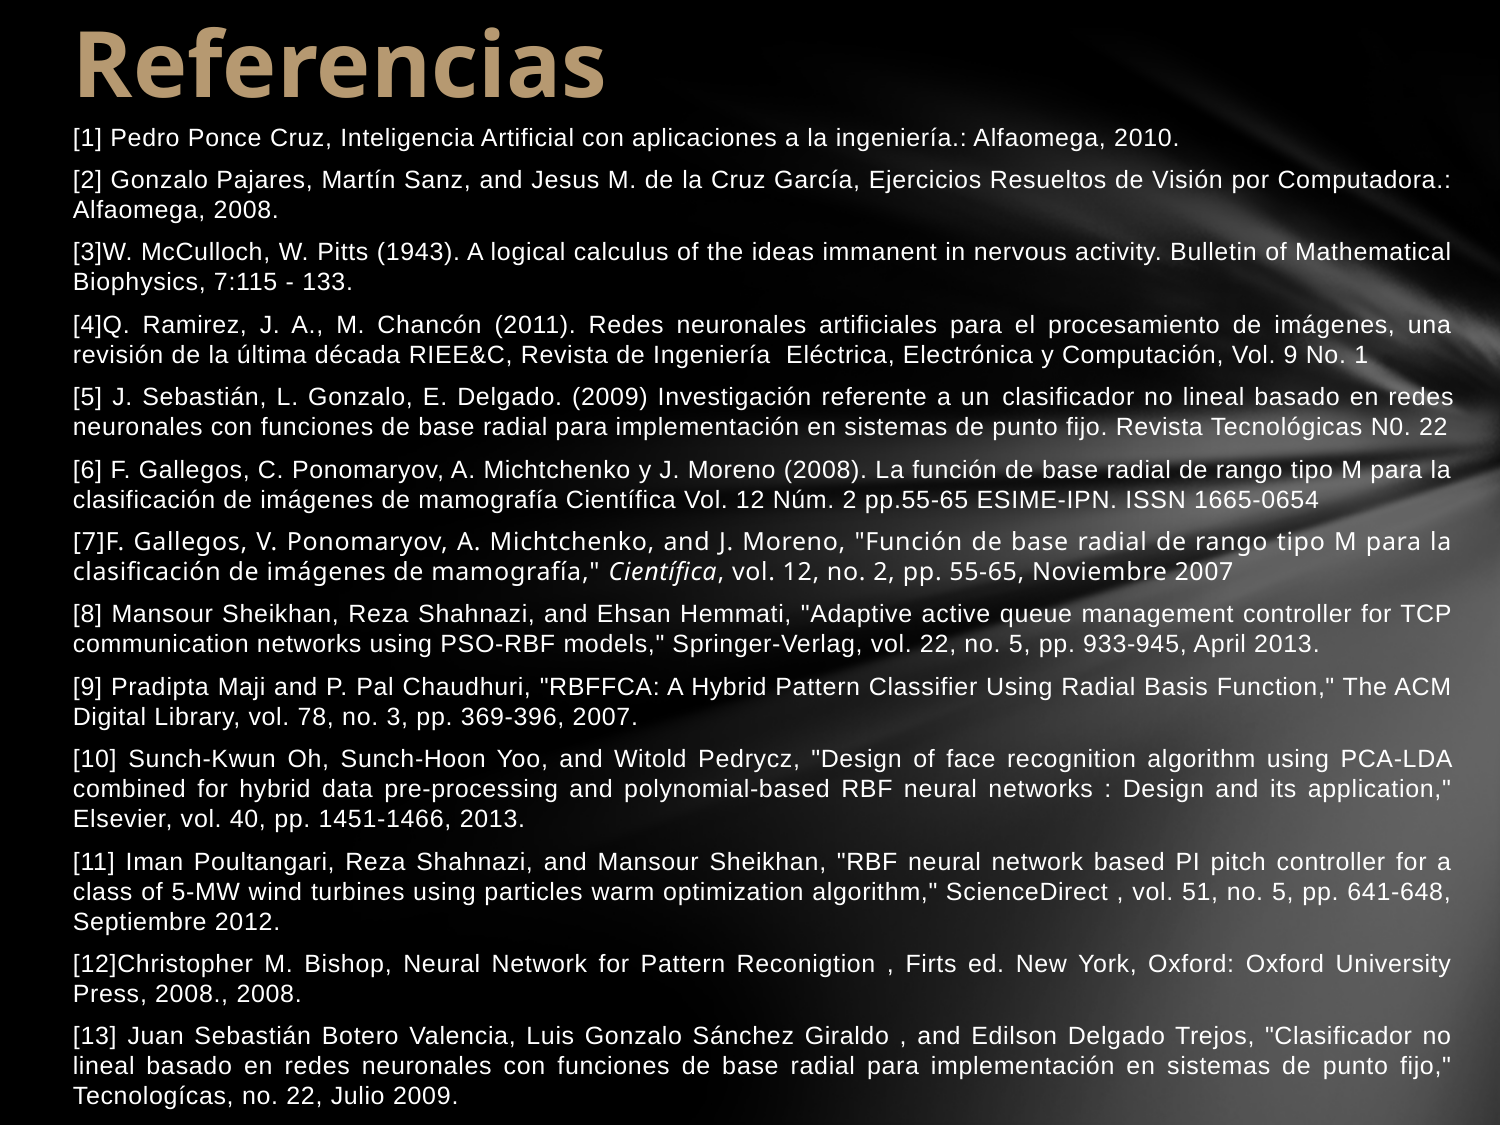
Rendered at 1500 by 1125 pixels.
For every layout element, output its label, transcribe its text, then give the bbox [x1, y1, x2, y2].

list [1] Pedro Ponce Cruz, Inteligencia Artificial con aplicaciones a la ingeniería.: Alfaomega, 2010. [2] Gonzalo Pajares, Martín Sanz, and Jesus M. de la Cruz García, Ejercicios Resueltos de Visión por Computadora.: Alfaomega, 2008. [3]W. McCulloch, W. Pitts (1943). A logical calculus of the ideas immanent in nervous activity. Bulletin of Mathematical Biophysics, 7:115 - 133. [4]Q. Ramirez, J. A., M. Chancón (2011). Redes neuronales artificiales para el procesamiento de imágenes, una revisión de la última década RIEE&C, Revista de Ingeniería Eléctrica, Electrónica y Computación, Vol. 9 No. 1 [5] J. Sebastián, L. Gonzalo, E. Delgado. (2009) Investigación referente a un clasificador no lineal basado en redes neuronales con funciones de base radial para implementación en sistemas de punto fijo. Revista Tecnológicas N0. 22 [6] F. Gallegos, C. Ponomaryov, A. Michtchenko y J. Moreno (2008). La función de base radial de rango tipo M para la clasificación de imágenes de mamografía Científica Vol. 12 Núm. 2 pp.55-65 ESIME-IPN. ISSN 1665-0654 [7]F. Gallegos, V. Ponomaryov, A. Michtchenko, and J. Moreno, "Función de base radial de rango tipo M para la clasificación de imágenes de mamografía," Científica, vol. 12, no. 2, pp. 55-65, Noviembre 2007 [8] Mansour Sheikhan, Reza Shahnazi, and Ehsan Hemmati, "Adaptive active queue management controller for TCP communication networks using PSO-RBF models," Springer-Verlag, vol. 22, no. 5, pp. 933-945, April 2013. [9] Pradipta Maji and P. Pal Chaudhuri, "RBFFCA: A Hybrid Pattern Classifier Using Radial Basis Function," The ACM Digital Library, vol. 78, no. 3, pp. 369-396, 2007. [10] Sunch-Kwun Oh, Sunch-Hoon Yoo, and Witold Pedrycz, "Design of face recognition algorithm using PCA-LDA combined for hybrid data pre-processing and polynomial-based RBF neural networks : Design and its application," Elsevier, vol. 40, pp. 1451-1466, 2013. [11] Iman Poultangari, Reza Shahnazi, and Mansour Sheikhan, "RBF neural network based PI pitch controller for a class of 5-MW wind turbines using particles warm optimization algorithm," ScienceDirect , vol. 51, no. 5, pp. 641-648, Septiembre 2012. [12]Christopher M. Bishop, Neural Network for Pattern Reconigtion , Firts ed. New York, Oxford: Oxford University Press, 2008., 2008. [13] Juan Sebastián Botero Valencia, Luis Gonzalo Sánchez Giraldo , and Edilson Delgado Trejos, "Clasificador no lineal basado en redes neuronales con funciones de base radial para implementación en sistemas de punto fijo," Tecnologícas, no. 22, Julio 2009. [57, 113, 1471, 889]
title Referencias [57, 0, 1318, 124]
